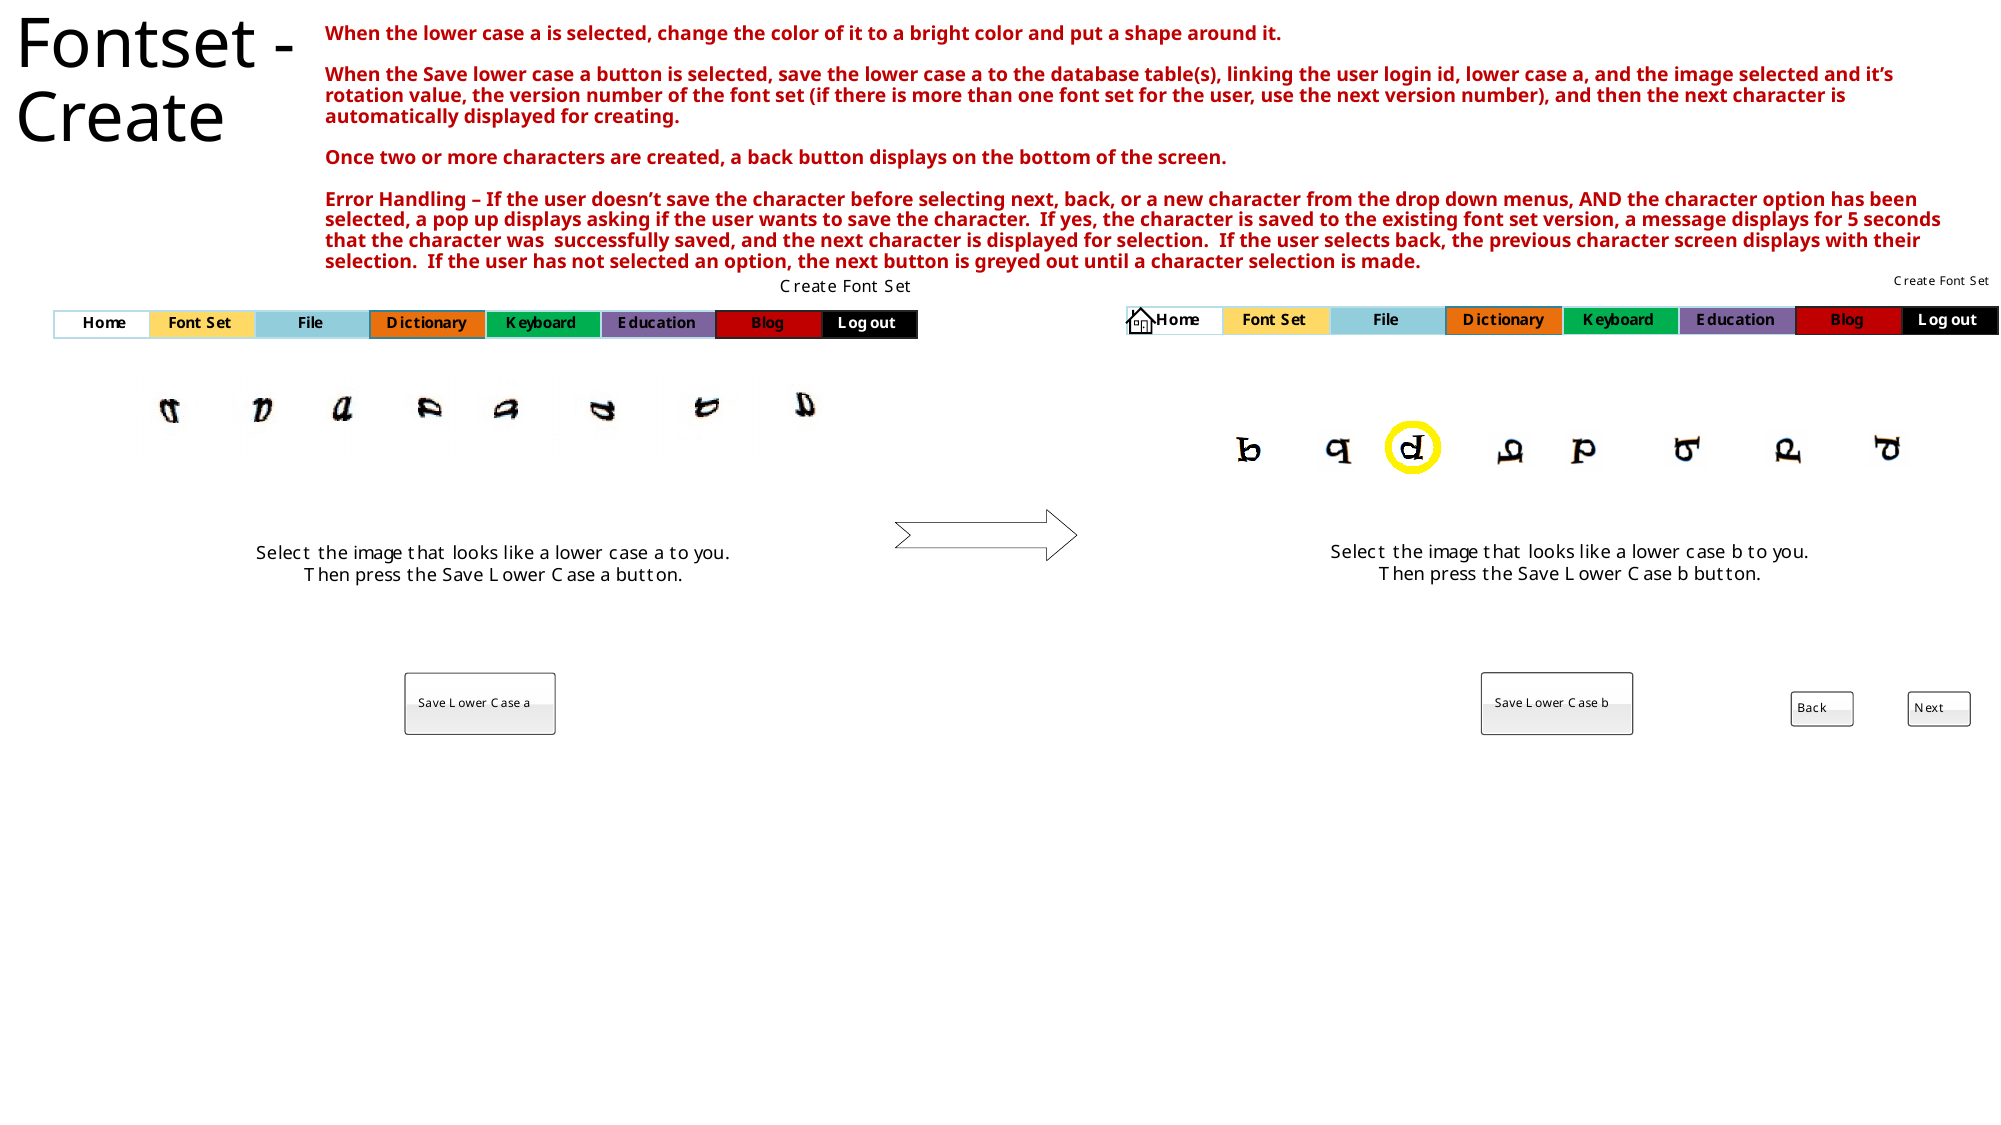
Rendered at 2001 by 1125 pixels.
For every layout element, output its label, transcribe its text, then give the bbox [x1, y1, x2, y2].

picture [1123, 267, 2000, 737]
picture [50, 267, 1080, 737]
title Fontset - Create [0, 0, 525, 165]
text_box When the lower case a is selected, change the color of it to a bright color and put a shape around it. When the Save lower case a button is selected, save the lower case a to the database table(s), linking the user login id, lower case a, and the image selected and it’s rotation value, the version number of the font set (if there is more than one font set for the user, use the next version number), and then the next character is automatically displayed for creating. Once two or more characters are created, a back button displays on the bottom of the screen. Error Handling – If the user doesn’t save the character before selecting next, back, or a new character from the drop down menus, AND the character option has been selected, a pop up displays asking if the user wants to save the character. If yes, the character is saved to the existing font set version, a message displays for 5 seconds that the character was successfully saved, and the next character is displayed for selection. If the user selects back, the previous character screen displays with their selection. If the user has not selected an option, the next button is greyed out until a character selection is made. [310, 16, 1959, 283]
